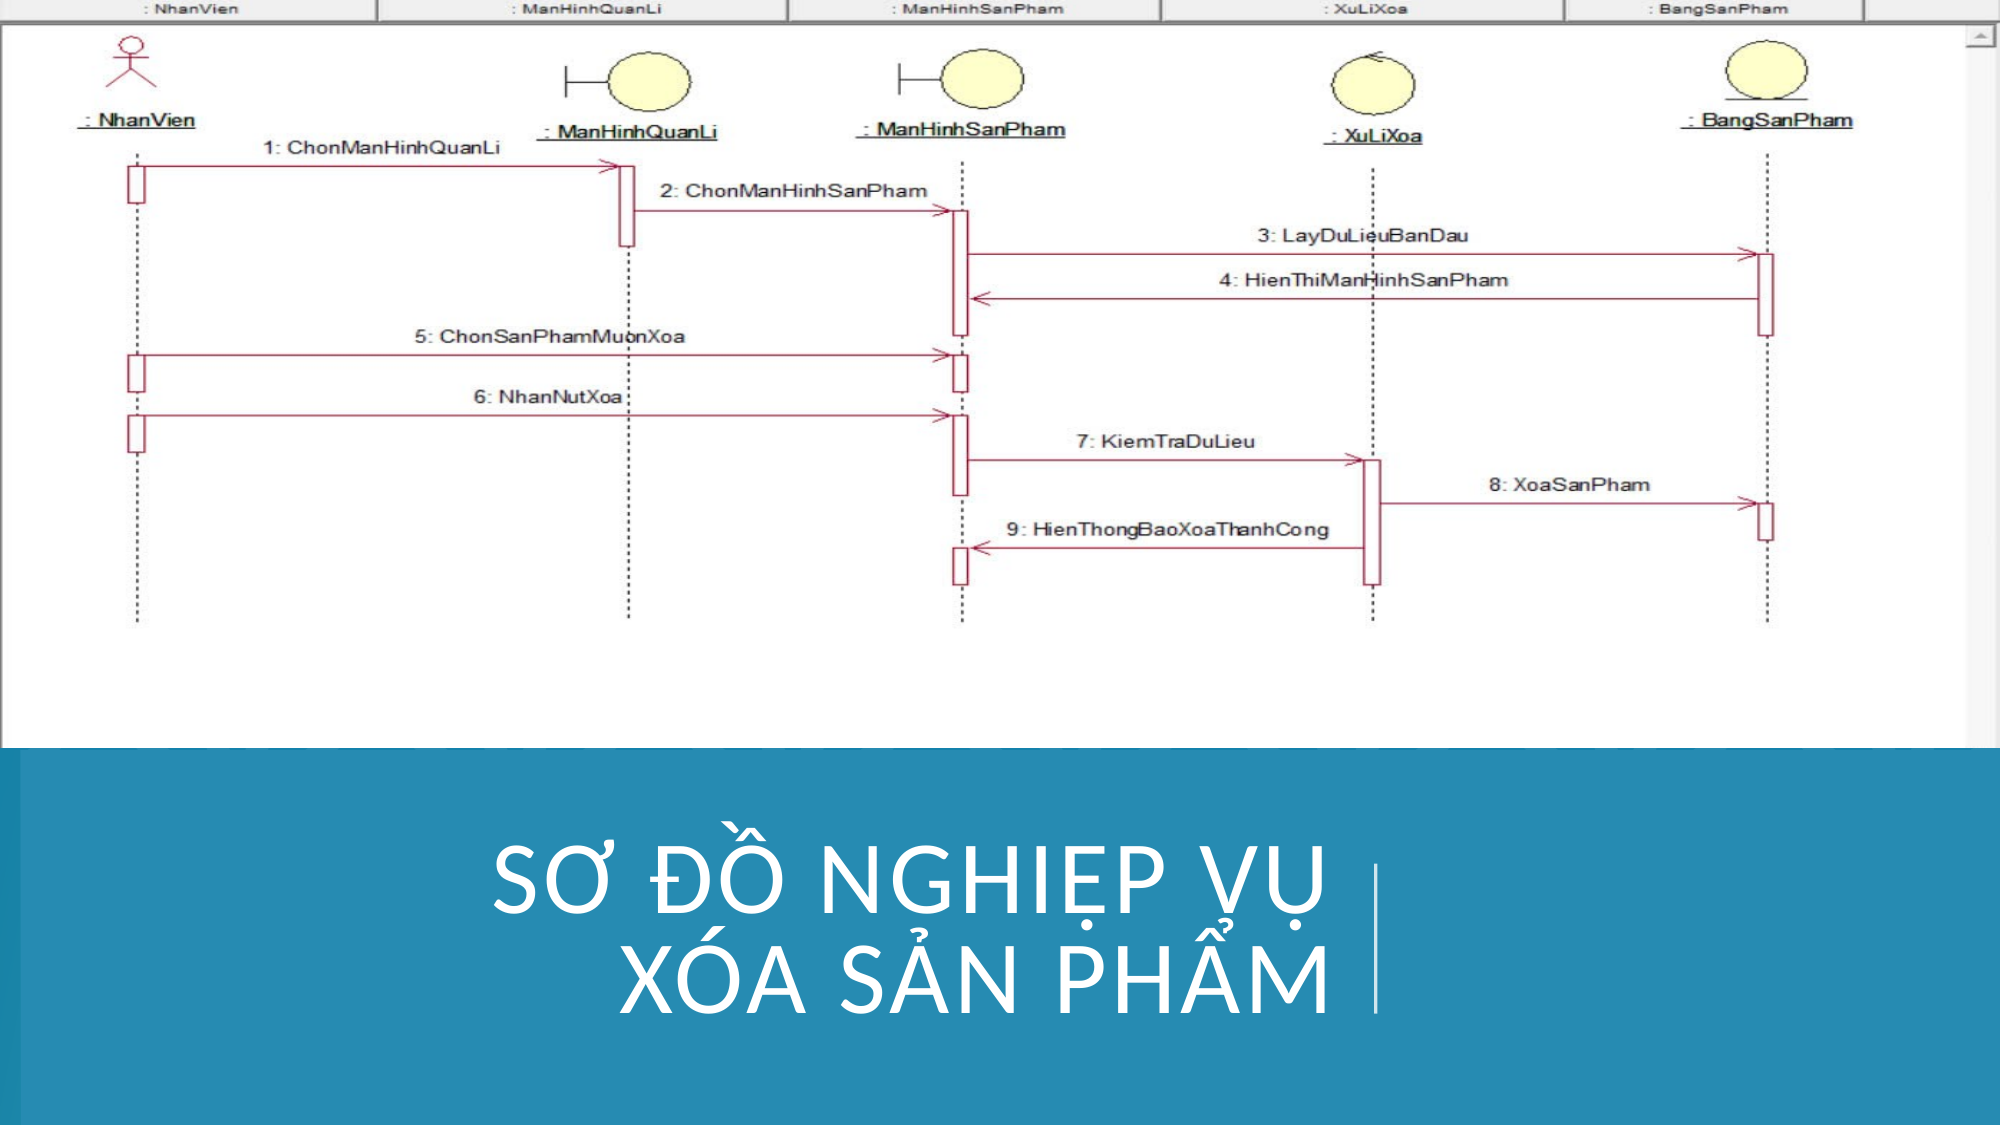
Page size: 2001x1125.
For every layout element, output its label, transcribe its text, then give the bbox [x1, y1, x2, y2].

picture [0, 0, 2000, 749]
text_box [0, 757, 2000, 1125]
title Sơ đồ nghiệp vụ Xóa sản phẩm [317, 813, 1350, 1054]
